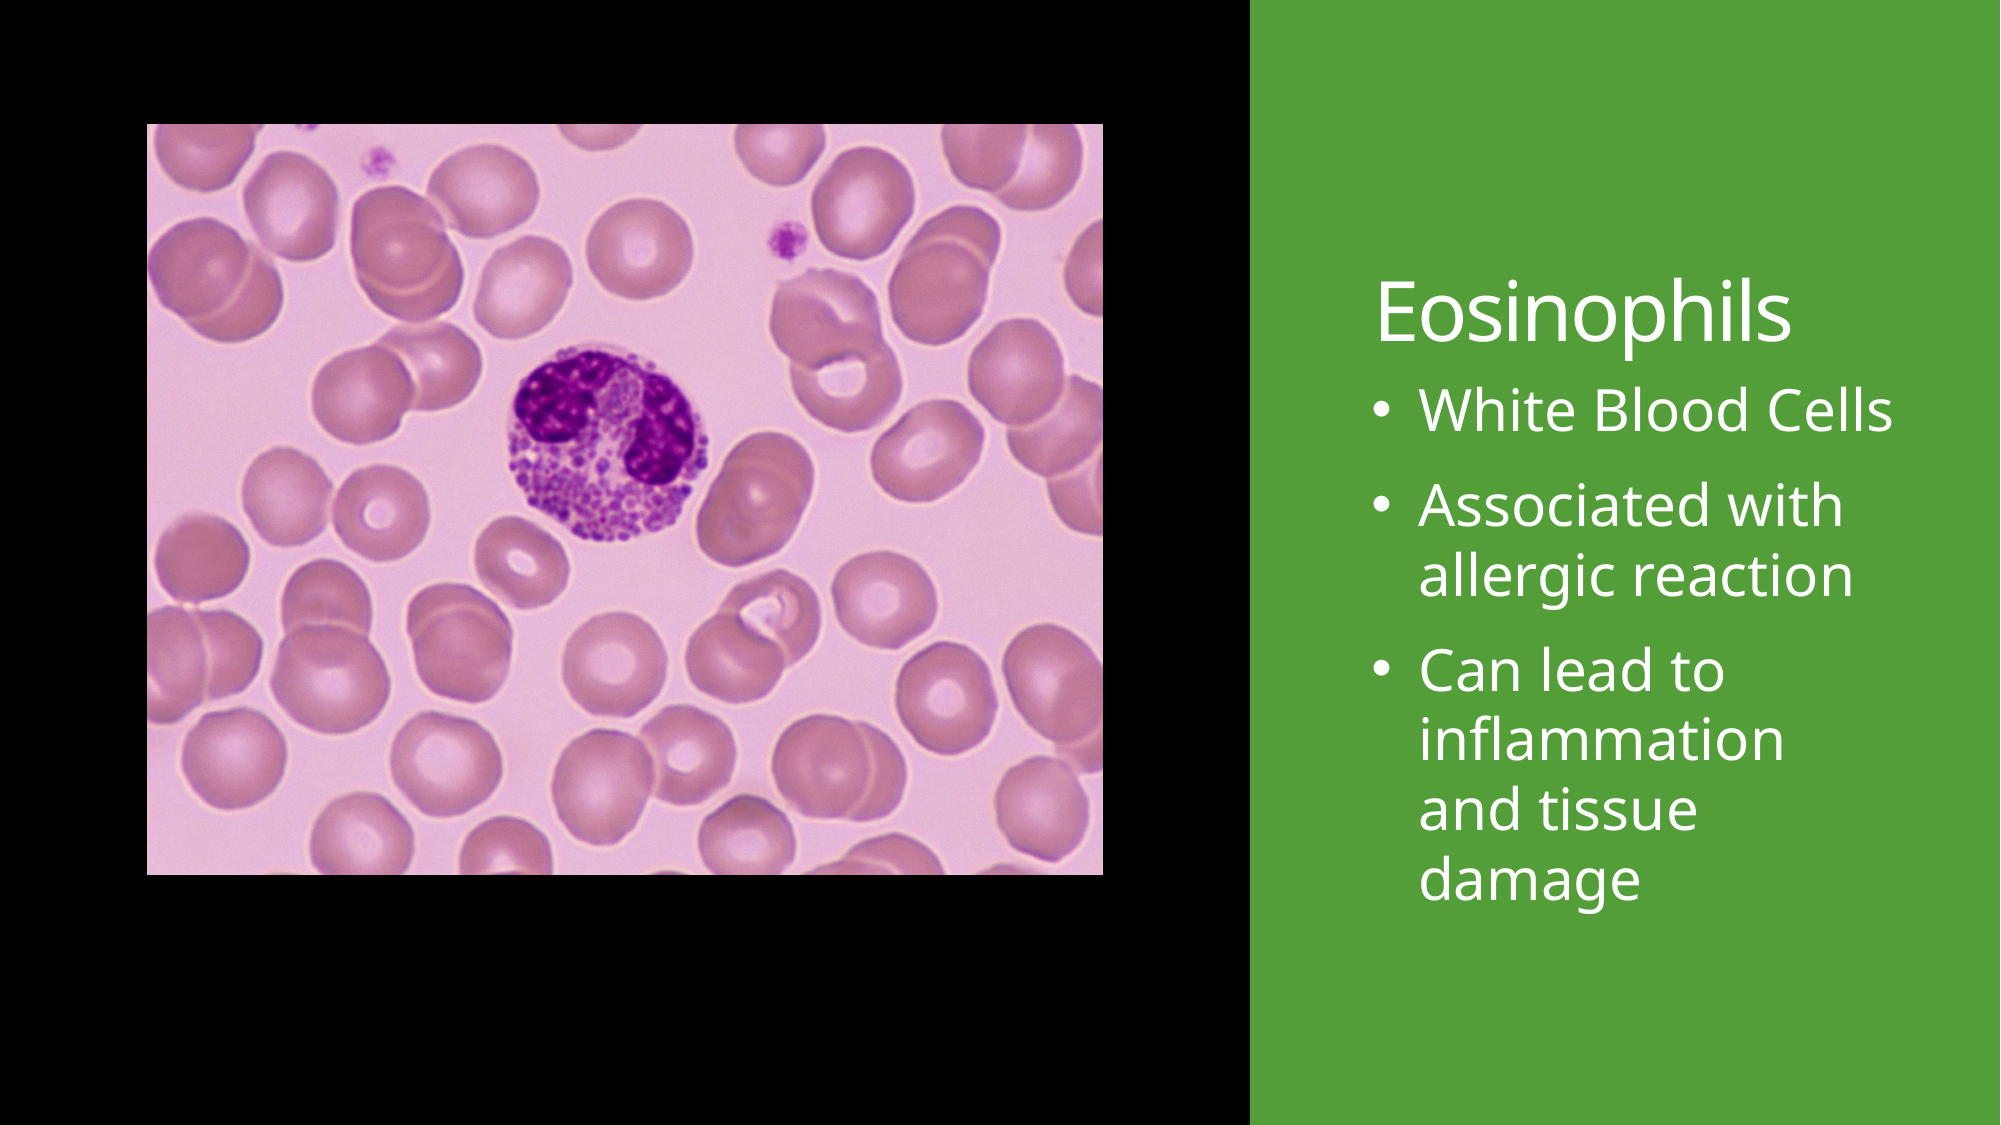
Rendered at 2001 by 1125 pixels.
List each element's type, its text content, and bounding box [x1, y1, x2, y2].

title Eosinophils [1358, 183, 1914, 365]
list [146, 124, 1104, 876]
list White Blood Cells Associated with allergic reaction Can lead to inflammation and tissue damage [1356, 365, 1914, 944]
